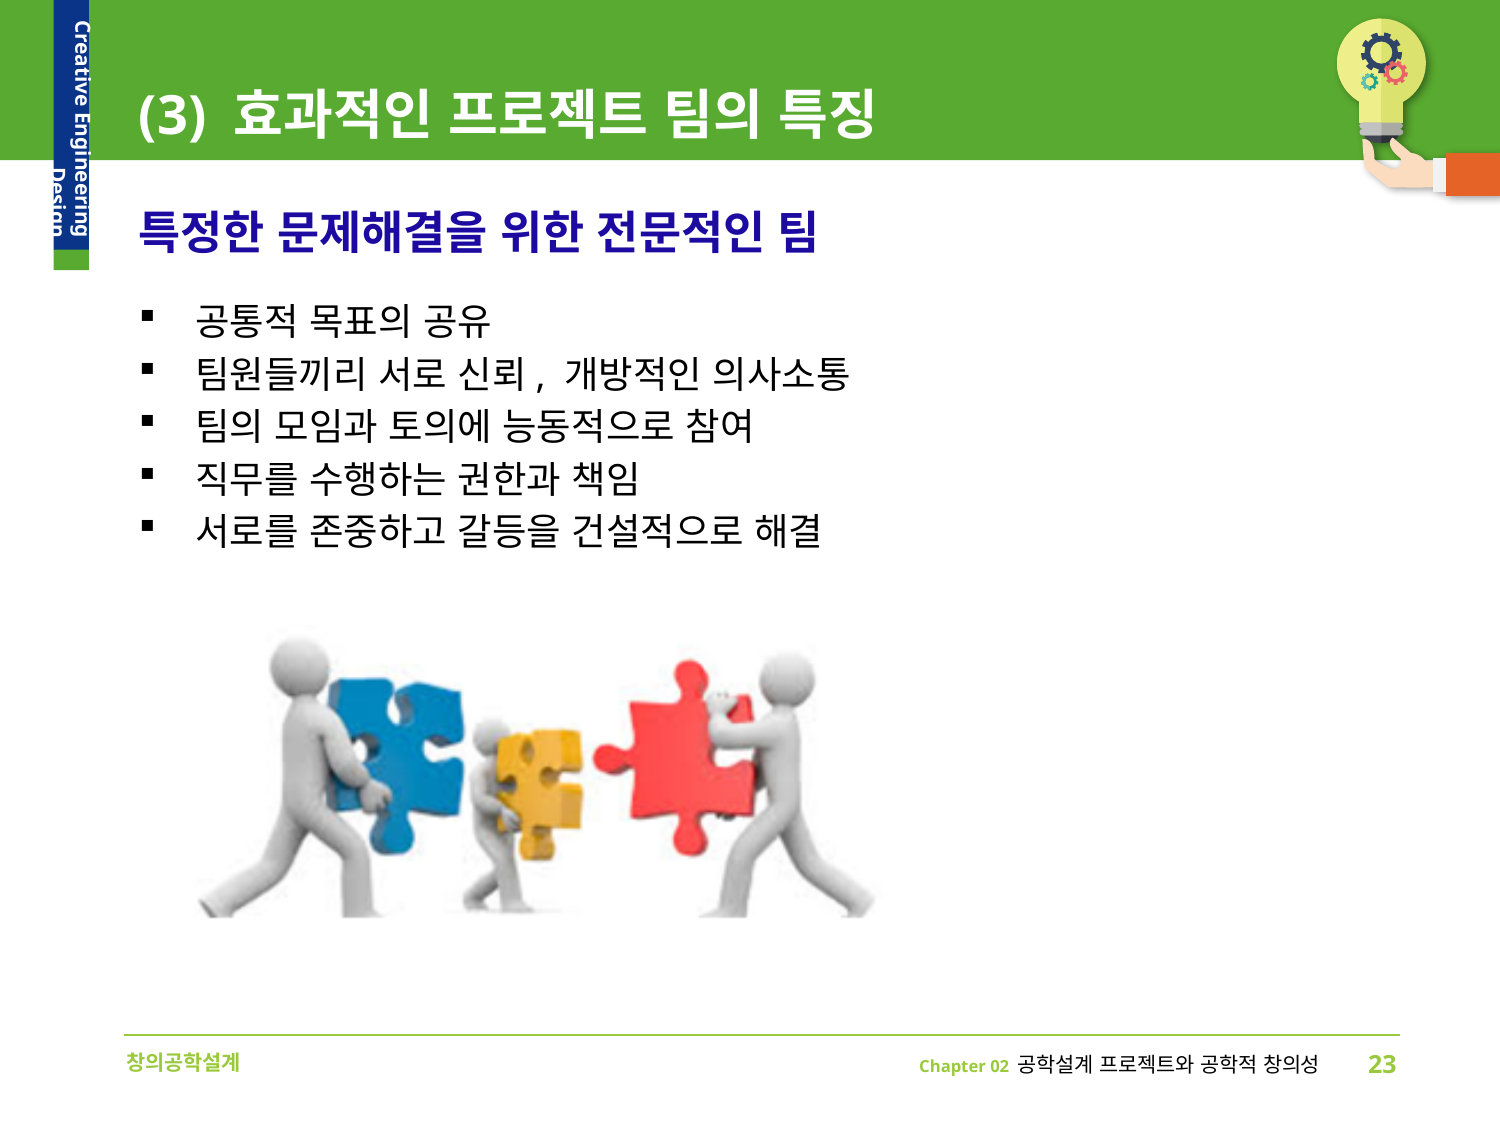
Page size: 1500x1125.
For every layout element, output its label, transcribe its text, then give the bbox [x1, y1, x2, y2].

title (3) 효과적인 프로젝트 팀의 특징 [123, 66, 1400, 159]
list 특정한 문제해결을 위한 전문적인 팀 [123, 196, 1400, 290]
list 공통적 목표의 공유 팀원들끼리 서로 신뢰, 개방적인 의사소통 팀의 모임과 토의에 능동적으로 참여 직무를 수행하는 권한과 책임 서로를 존중하고 갈등을 건설적으로 해결 [123, 290, 1400, 882]
picture [194, 621, 892, 921]
